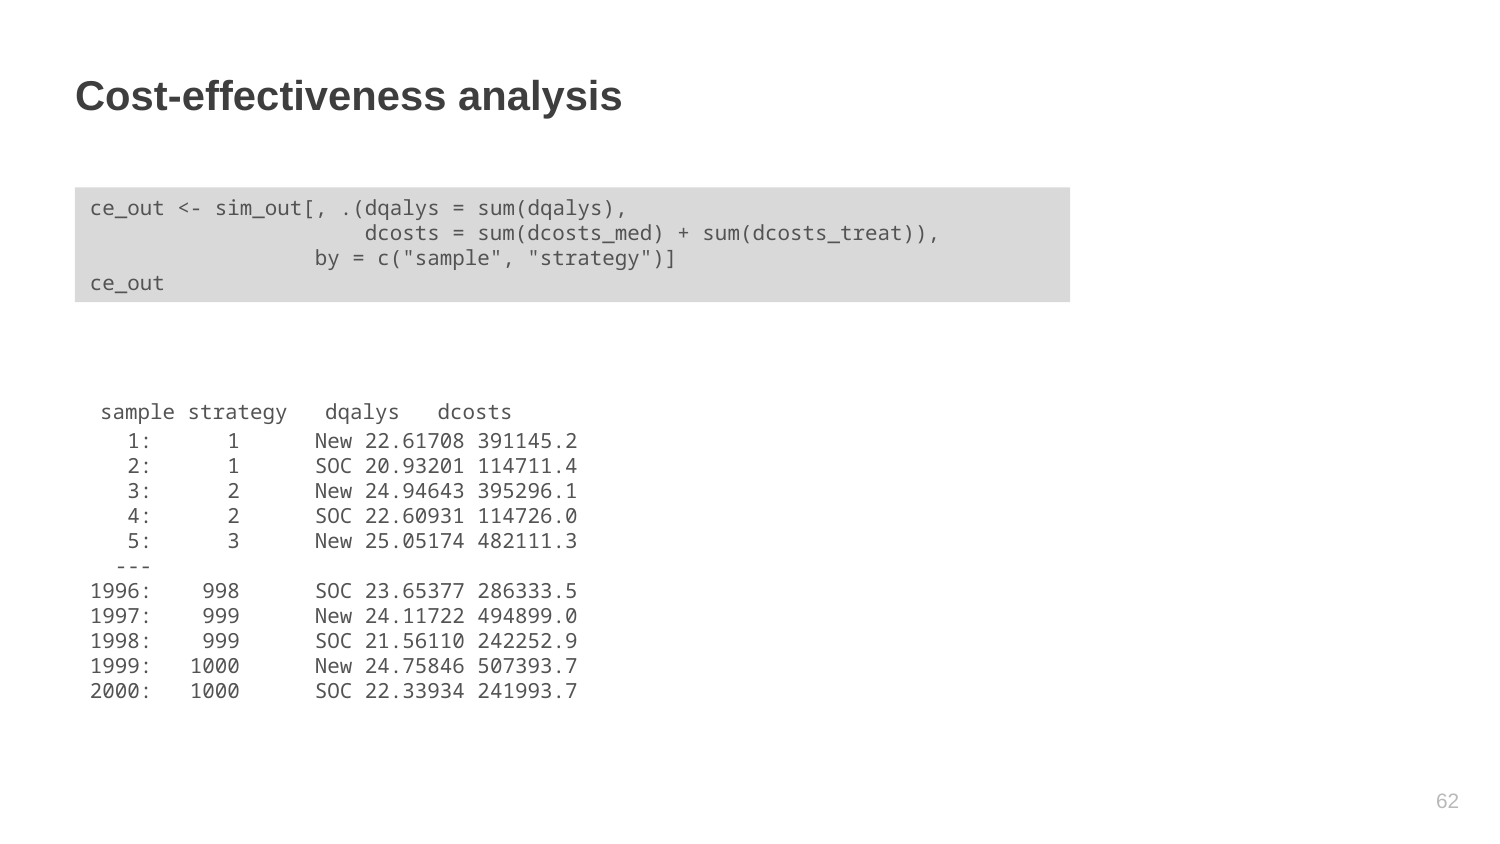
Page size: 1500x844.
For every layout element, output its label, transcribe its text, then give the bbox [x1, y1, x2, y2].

slide_number 61 [1393, 777, 1475, 823]
text_box ce_out <- sim_out[, .(dqalys = sum(dqalys), dcosts = sum(dcosts_med) + sum(dcosts_treat)), by = c("sample", "strategy")] ce_out [74, 187, 1071, 303]
text_box sample strategy dqalys dcosts 1: 1 New 22.61708 391145.2 2: 1 SOC 20.93201 114711.4 3: 2 New 24.94643 395296.1 4: 2 SOC 22.60931 114726.0 5: 3 New 25.05174 482111.3 --- 1996: 998 SOC 23.65377 286333.5 1997: 999 New 24.11722 494899.0 1998: 999 SOC 21.56110 242252.9 1999: 1000 New 24.75846 507393.7 2000: 1000 SOC 22.33934 241993.7 [75, 375, 715, 710]
title Cost-effectiveness analysis [75, 0, 1325, 188]
